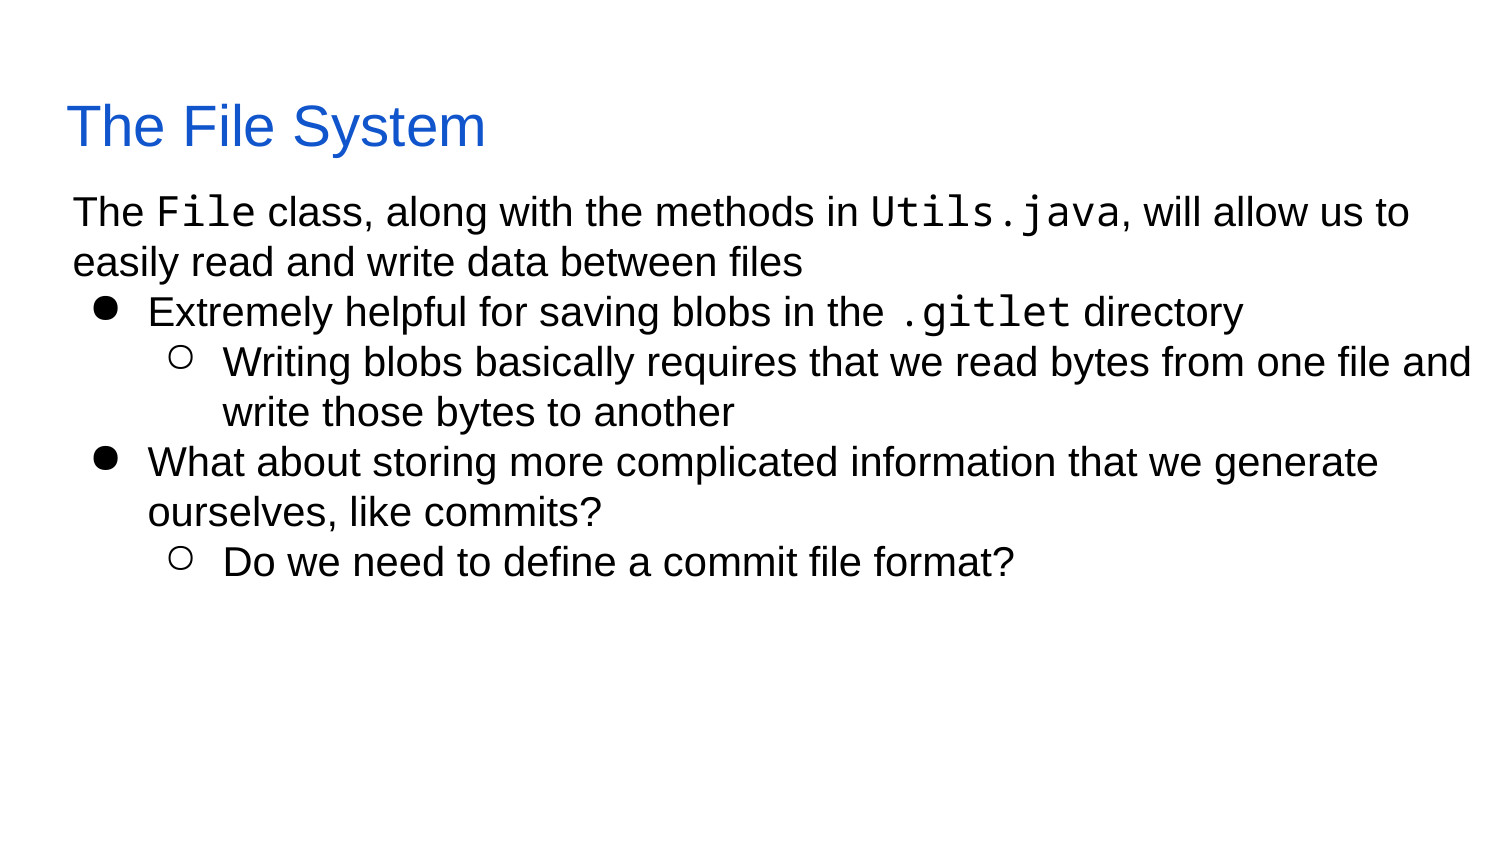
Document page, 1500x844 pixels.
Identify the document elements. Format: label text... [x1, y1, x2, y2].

text_box The File class, along with the methods in Utils.java, will allow us to easily read and write data between files Extremely helpful for saving blobs in the .gitlet directory Writing blobs basically requires that we read bytes from one file and write those bytes to another What about storing more complicated information that we generate ourselves, like commits? Do we need to define a commit file format? [57, 170, 1500, 605]
title The File System [51, 72, 1449, 167]
